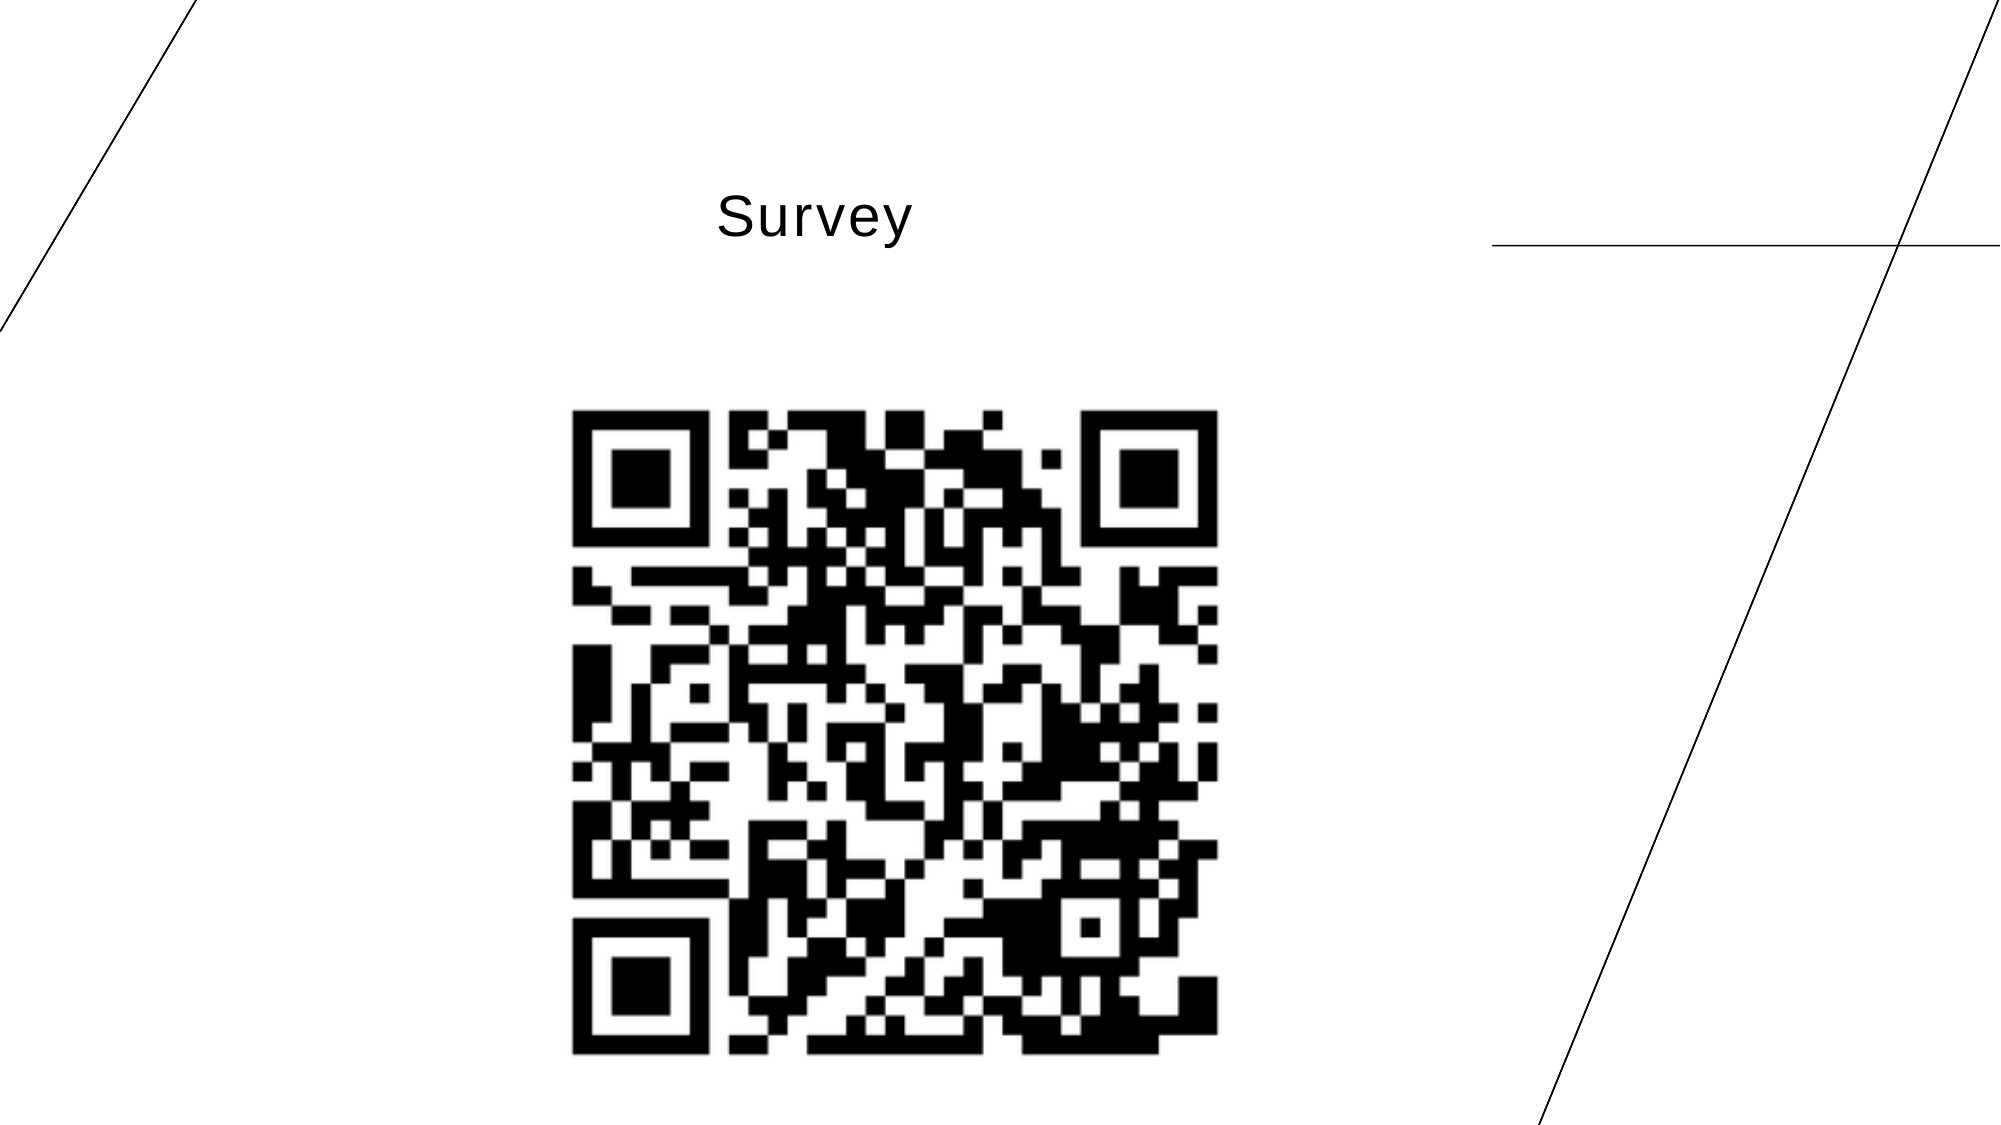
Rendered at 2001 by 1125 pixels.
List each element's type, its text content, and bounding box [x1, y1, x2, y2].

picture [534, 371, 1257, 1095]
title Survey [216, 43, 1413, 257]
